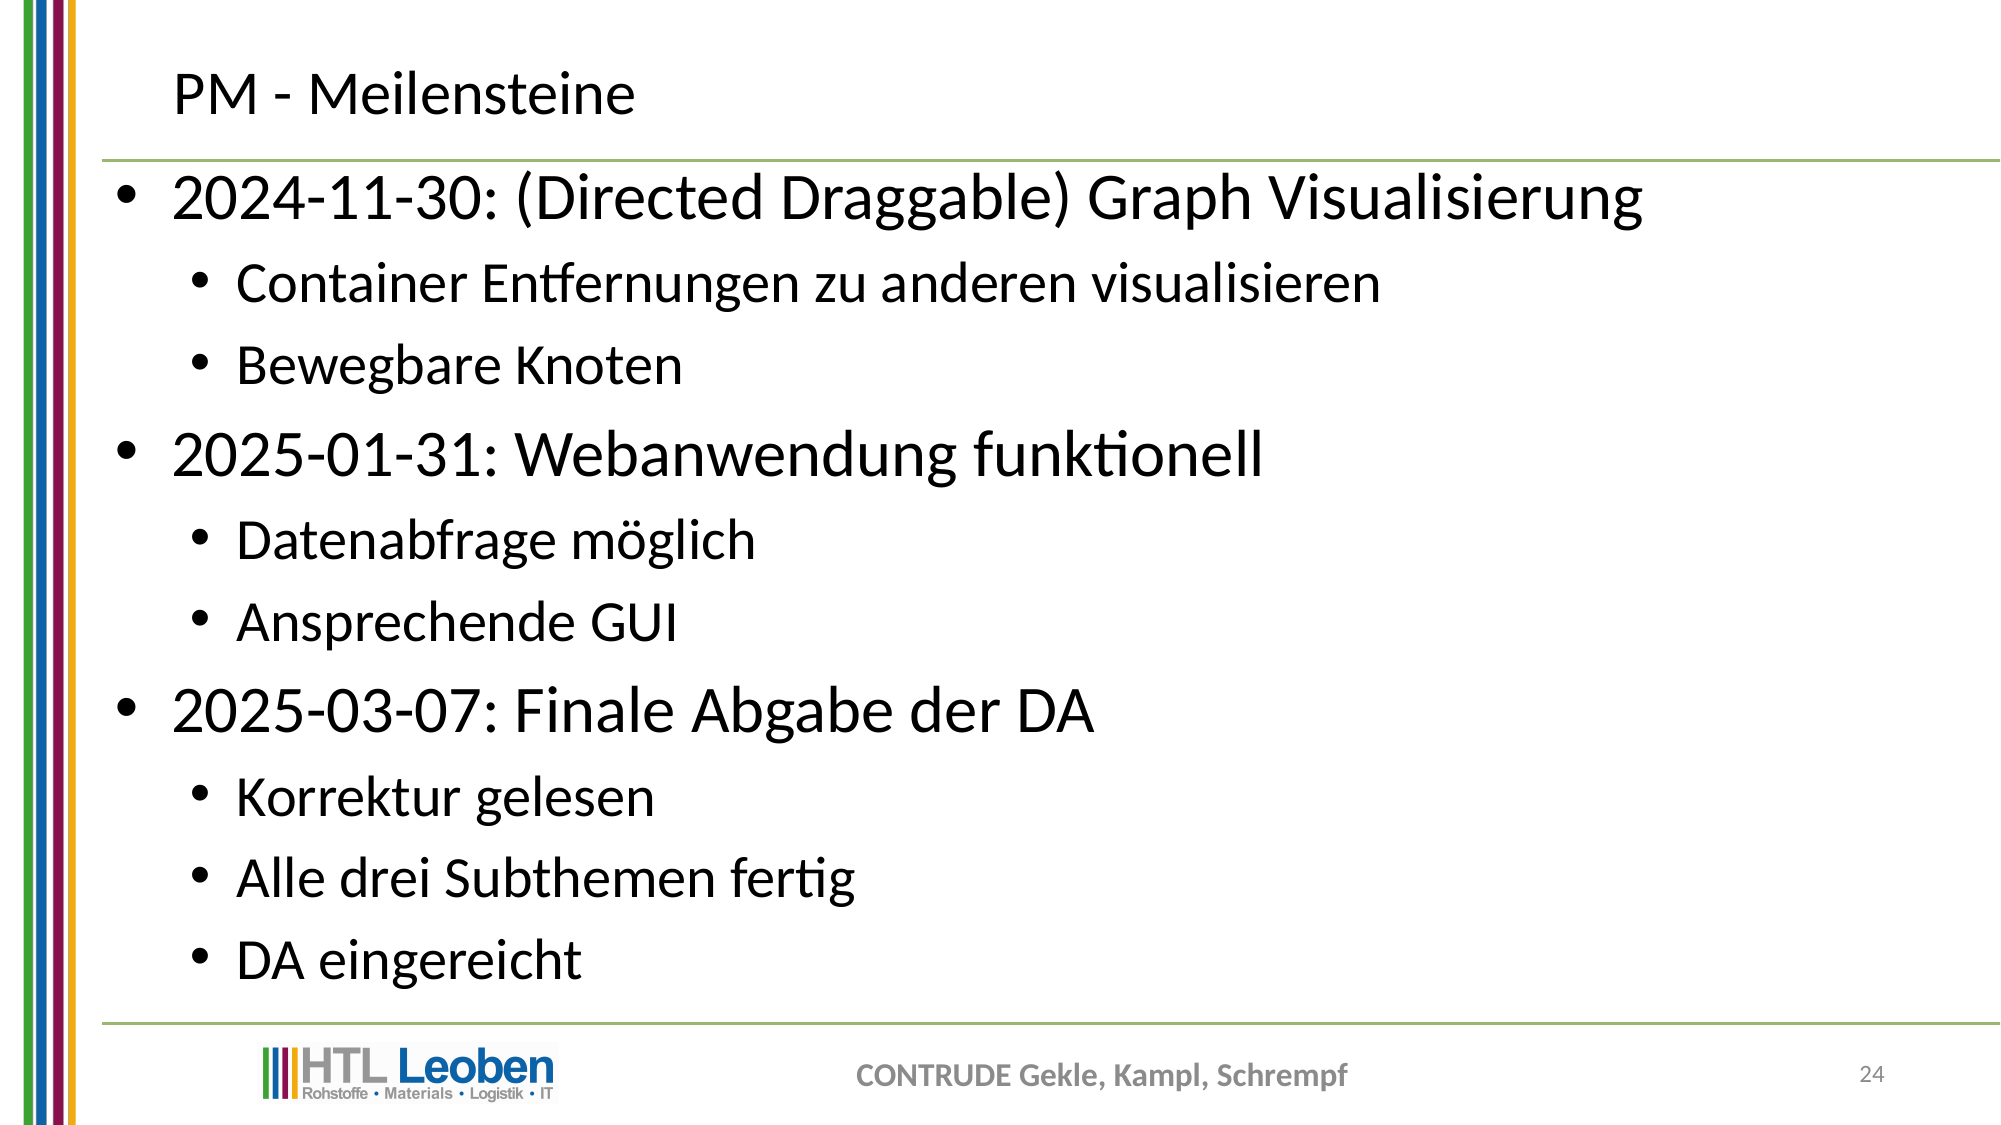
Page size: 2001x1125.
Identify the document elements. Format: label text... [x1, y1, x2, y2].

title PM - Meilensteine [158, 30, 1844, 145]
slide_number 24 [1433, 1042, 1900, 1103]
picture [257, 1073, 559, 1104]
footer CONTRUDE Gekle, Kampl, Schrempf [432, 1042, 1433, 1103]
list 2024-11-30: (Directed Draggable) Graph Visualisierung Container Entfernungen zu anderen visualisieren Bewegbare Knoten 2025-01-31: Webanwendung funktionell Datenabfrage möglich Ansprechende GUI 2025-03-07: Finale Abgabe der DA Korrektur gelesen Alle drei Subthemen fertig DA eingereicht [99, 145, 1900, 1073]
